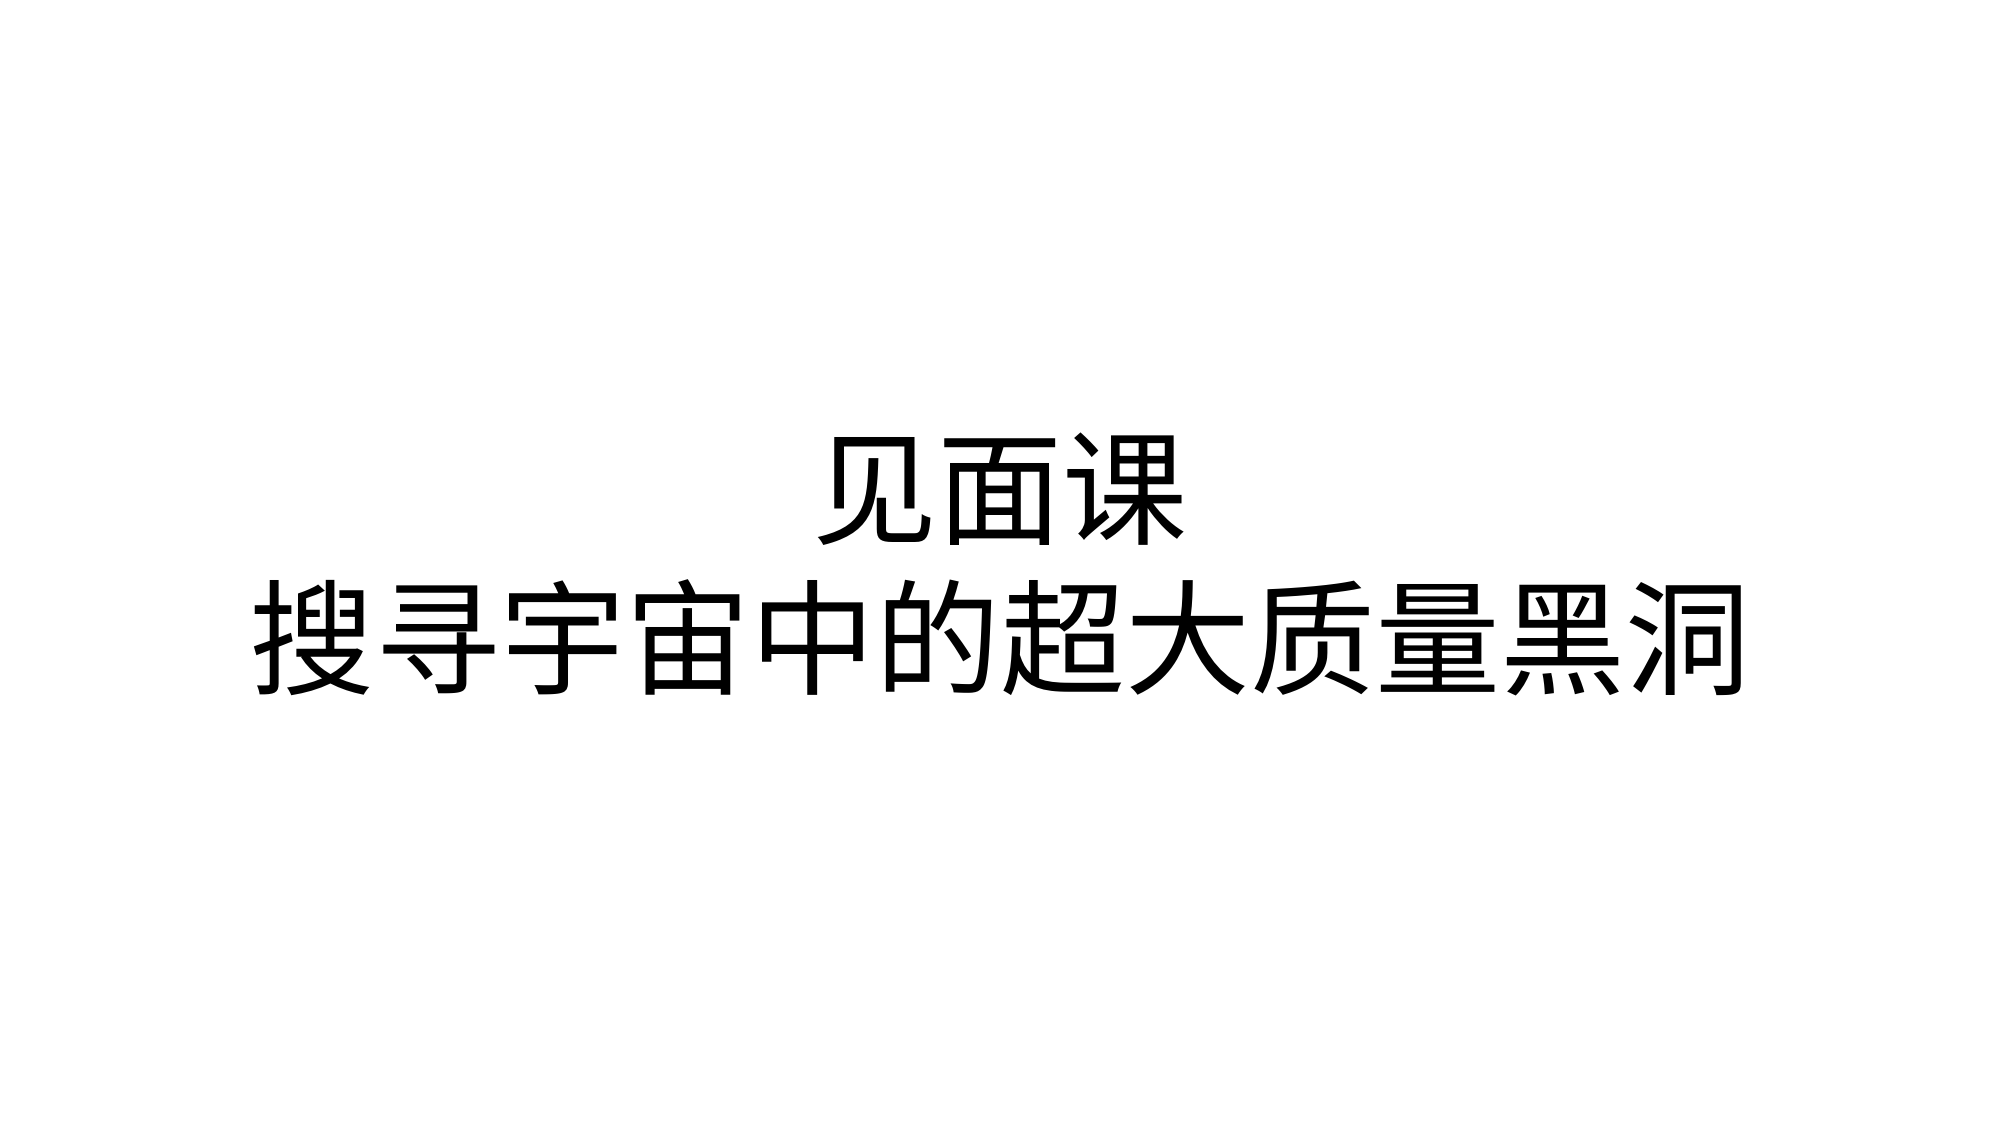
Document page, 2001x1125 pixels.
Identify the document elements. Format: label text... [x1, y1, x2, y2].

text_box 见面课 搜寻宇宙中的超大质量黑洞 [209, 403, 1791, 719]
